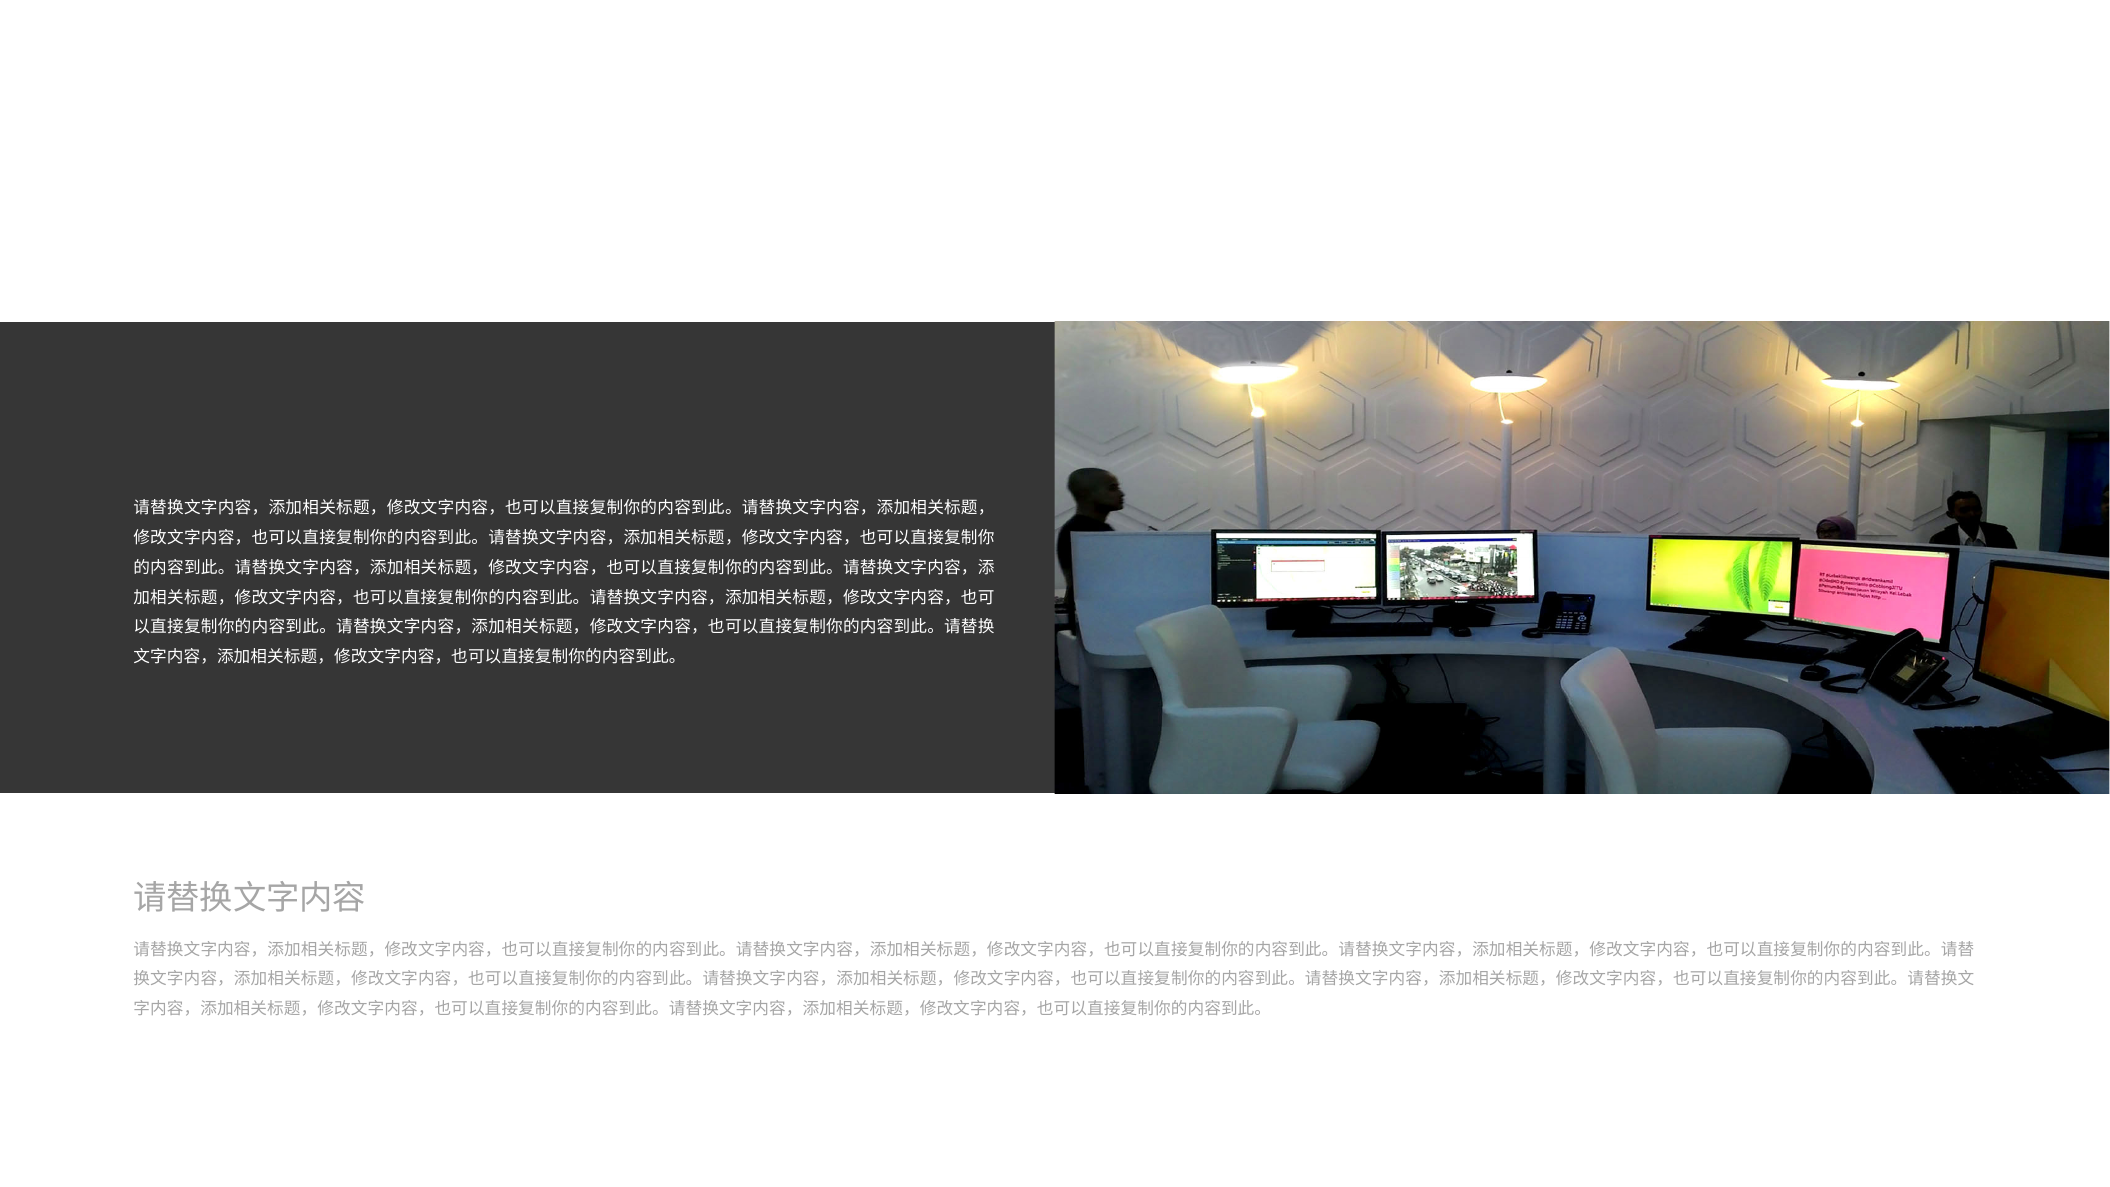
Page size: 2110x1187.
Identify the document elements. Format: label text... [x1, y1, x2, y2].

text_box [0, 321, 1054, 794]
text_box 请替换文字内容，添加相关标题，修改文字内容，也可以直接复制你的内容到此。请替换文字内容，添加相关标题，修改文字内容，也可以直接复制你的内容到此。请替换文字内容，添加相关标题，修改文字内容，也可以直接复制你的内容到此。请替换文字内容，添加相关标题，修改文字内容，也可以直接复制你的内容到此。请替换文字内容，添加相关标题，修改文字内容，也可以直接复制你的内容到此。请替换文字内容，添加相关标题，修改文字内容，也可以直接复制你的内容到此。请替换文字内容，添加相关标题，修改文字内容，也可以直接复制你的内容到此。请替换文字内容，添加相关标题，修改文字内容，也可以直接复制你的内容到此。 [133, 486, 996, 667]
text_box [1054, 321, 2110, 794]
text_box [133, 876, 1977, 1020]
